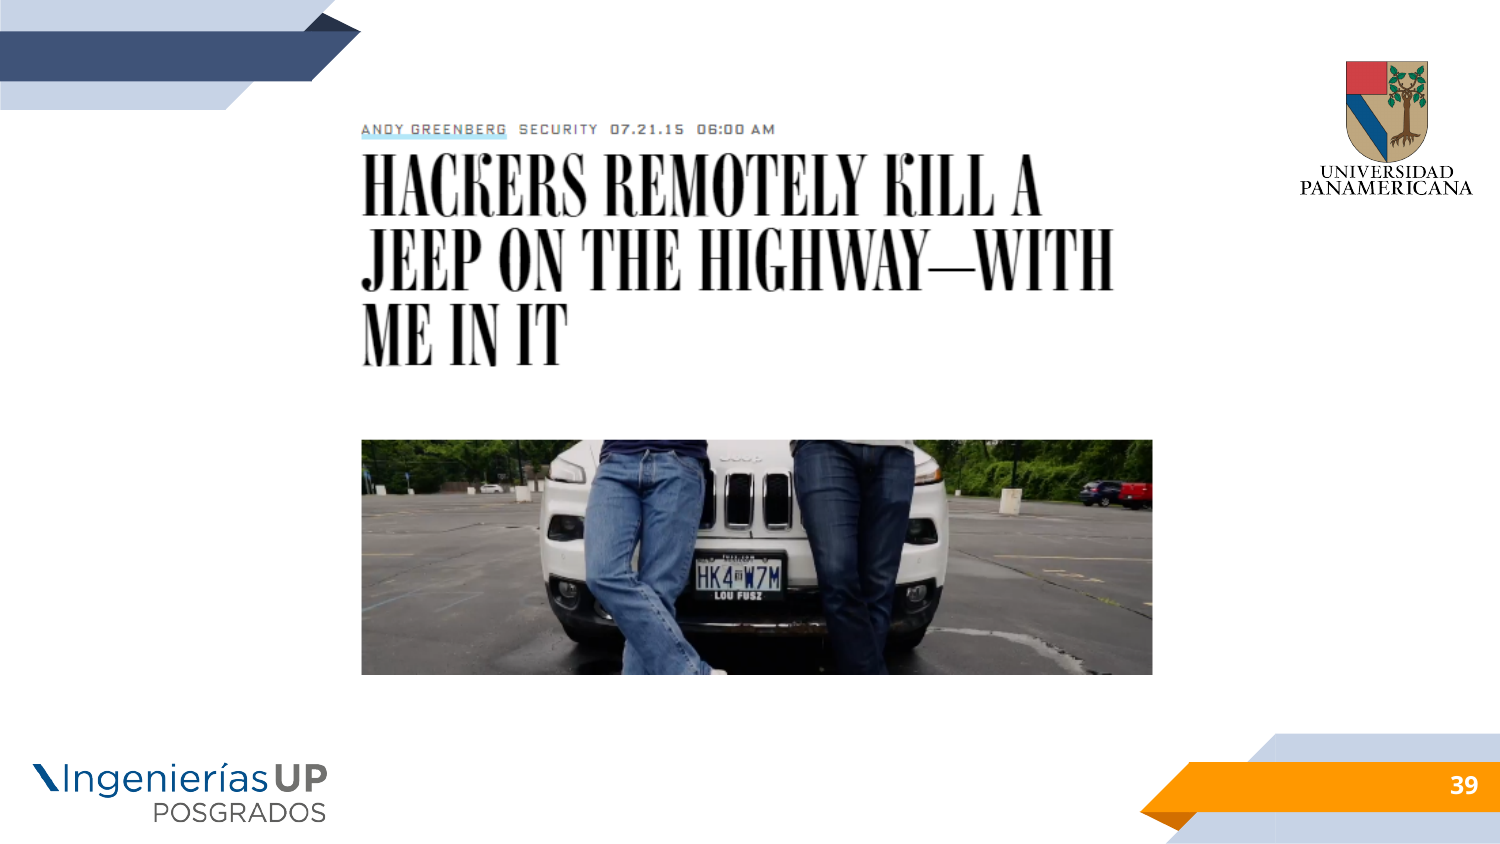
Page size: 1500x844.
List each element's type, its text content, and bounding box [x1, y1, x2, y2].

picture [15, 737, 344, 844]
slide_number 39 [1249, 760, 1494, 813]
picture [340, 102, 1188, 675]
picture [1286, 44, 1490, 210]
